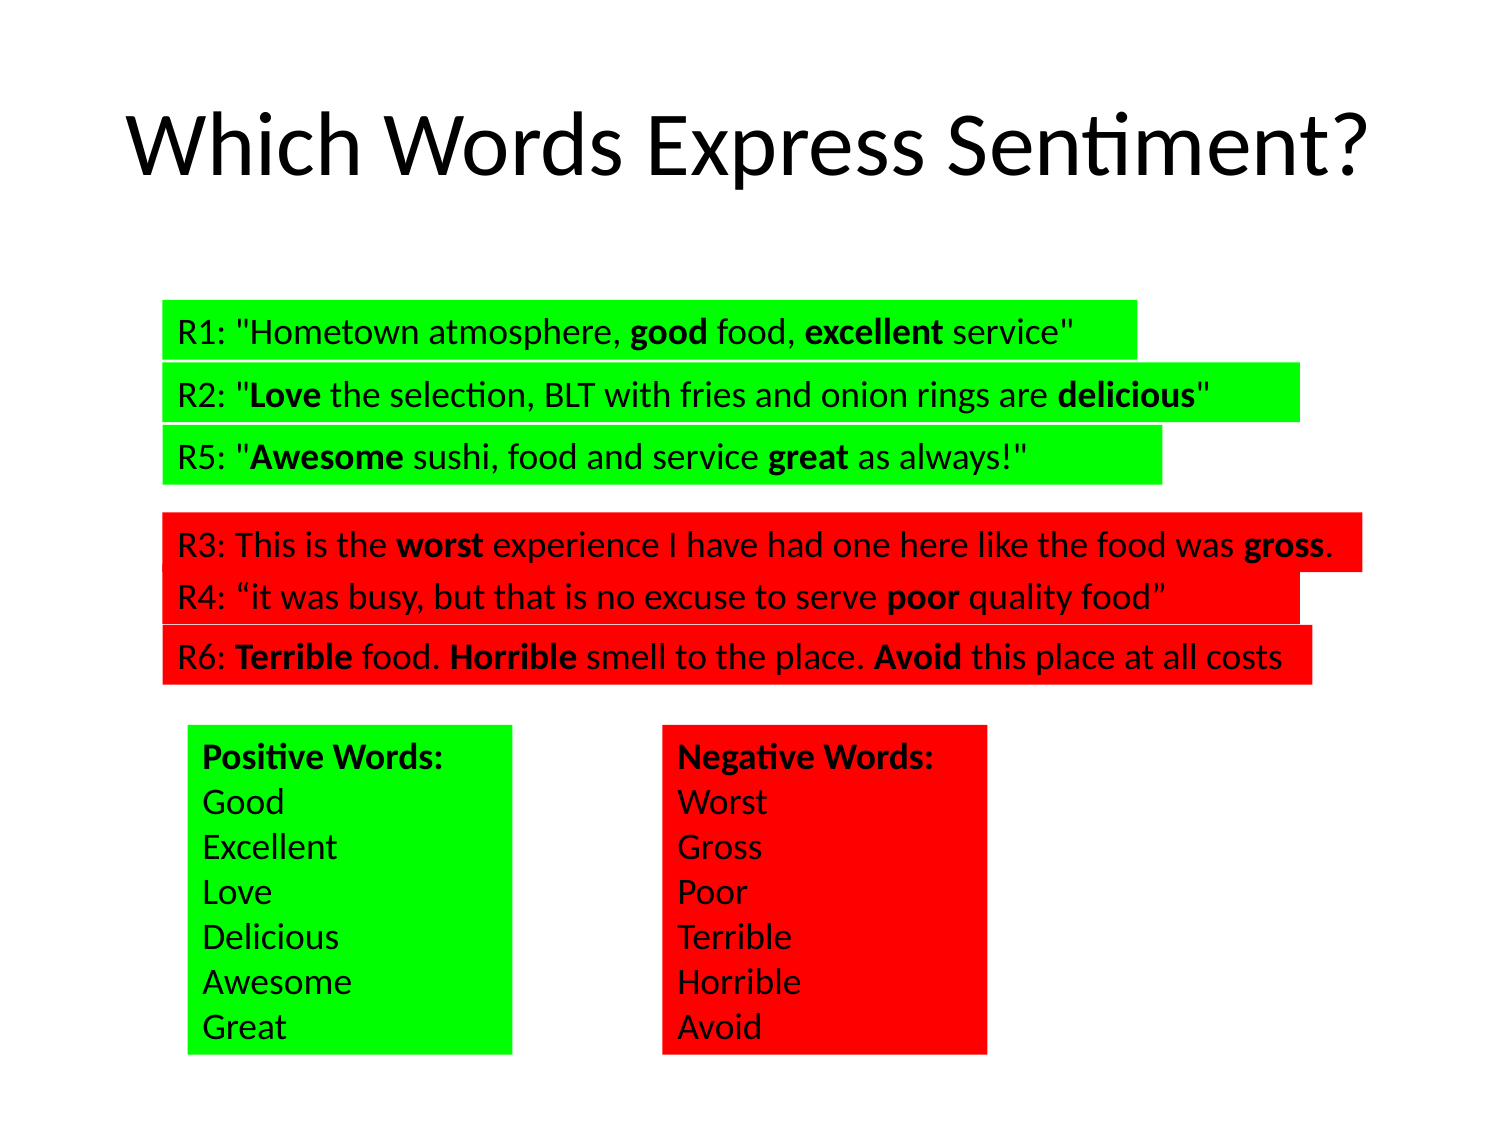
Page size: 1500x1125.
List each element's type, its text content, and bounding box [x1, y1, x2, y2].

text_box R6: Terrible food. Horrible smell to the place. Avoid this place at all costs [162, 624, 1313, 685]
text_box R1: "Hometown atmosphere, good food, excellent service" [162, 299, 1138, 360]
title Which Words Express Sentiment? [75, 45, 1425, 233]
text_box Positive Words: Good Excellent Love Delicious Awesome Great [187, 724, 513, 1055]
text_box R4: “it was busy, but that is no excuse to serve poor quality food” [162, 573, 1300, 624]
text_box R3: This is the worst experience I have had one here like the food was gross. [162, 512, 1363, 573]
text_box R2: "Love the selection, BLT with fries and onion rings are delicious" [162, 362, 1300, 423]
text_box Negative Words: Worst Gross Poor Terrible Horrible Avoid [662, 724, 988, 1055]
text_box R5: "Awesome sushi, food and service great as always!" [162, 424, 1163, 485]
